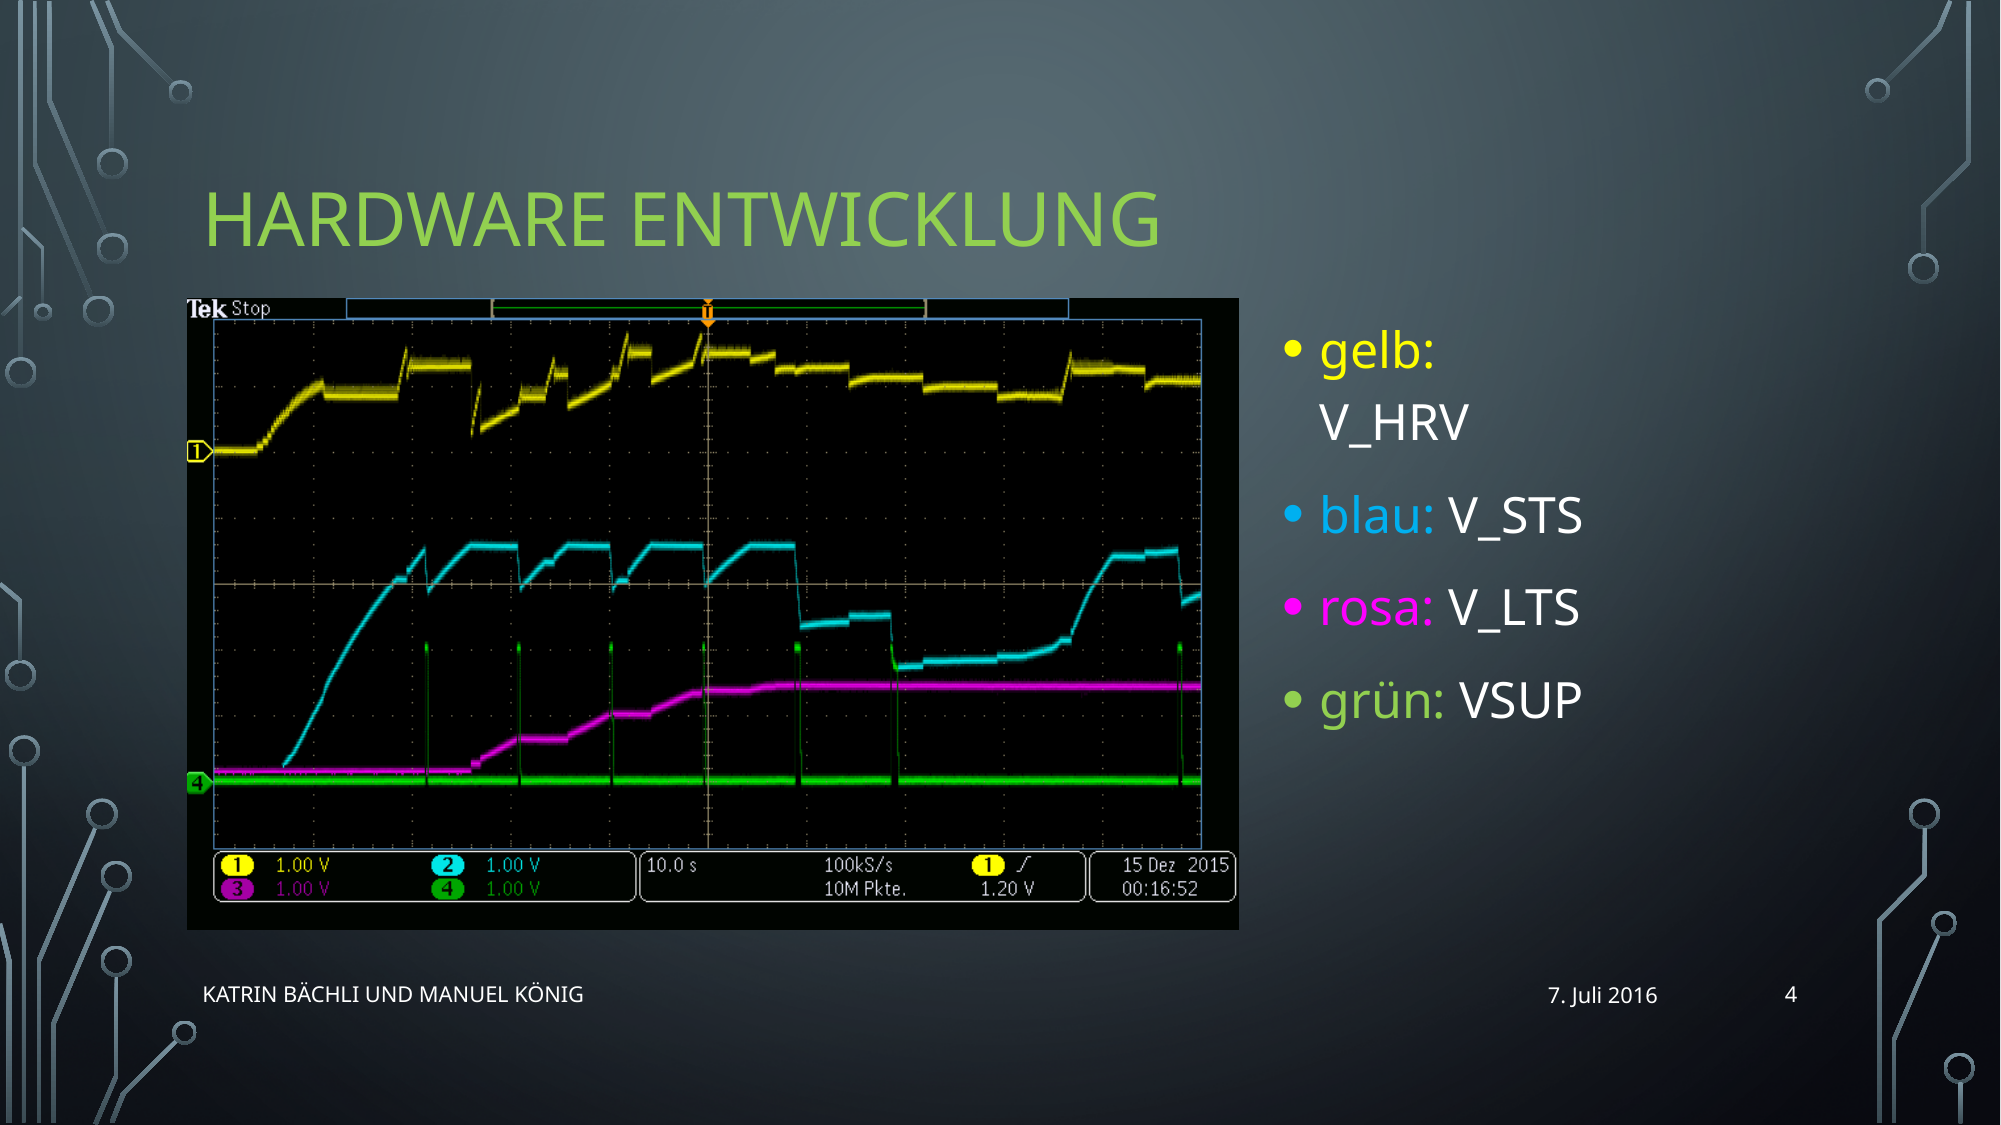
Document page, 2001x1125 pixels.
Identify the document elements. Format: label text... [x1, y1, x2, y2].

title Hardware Entwicklung [187, 101, 1813, 344]
footer Katrin Bächli und Manuel König [187, 965, 1211, 1025]
slide_number 4 [1685, 965, 1813, 1025]
list gelb: V_HRV blau: V_STS rosa: V_LTS grün: VSUP [1267, 298, 1610, 716]
picture [186, 298, 1239, 930]
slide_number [1223, 965, 1674, 1025]
